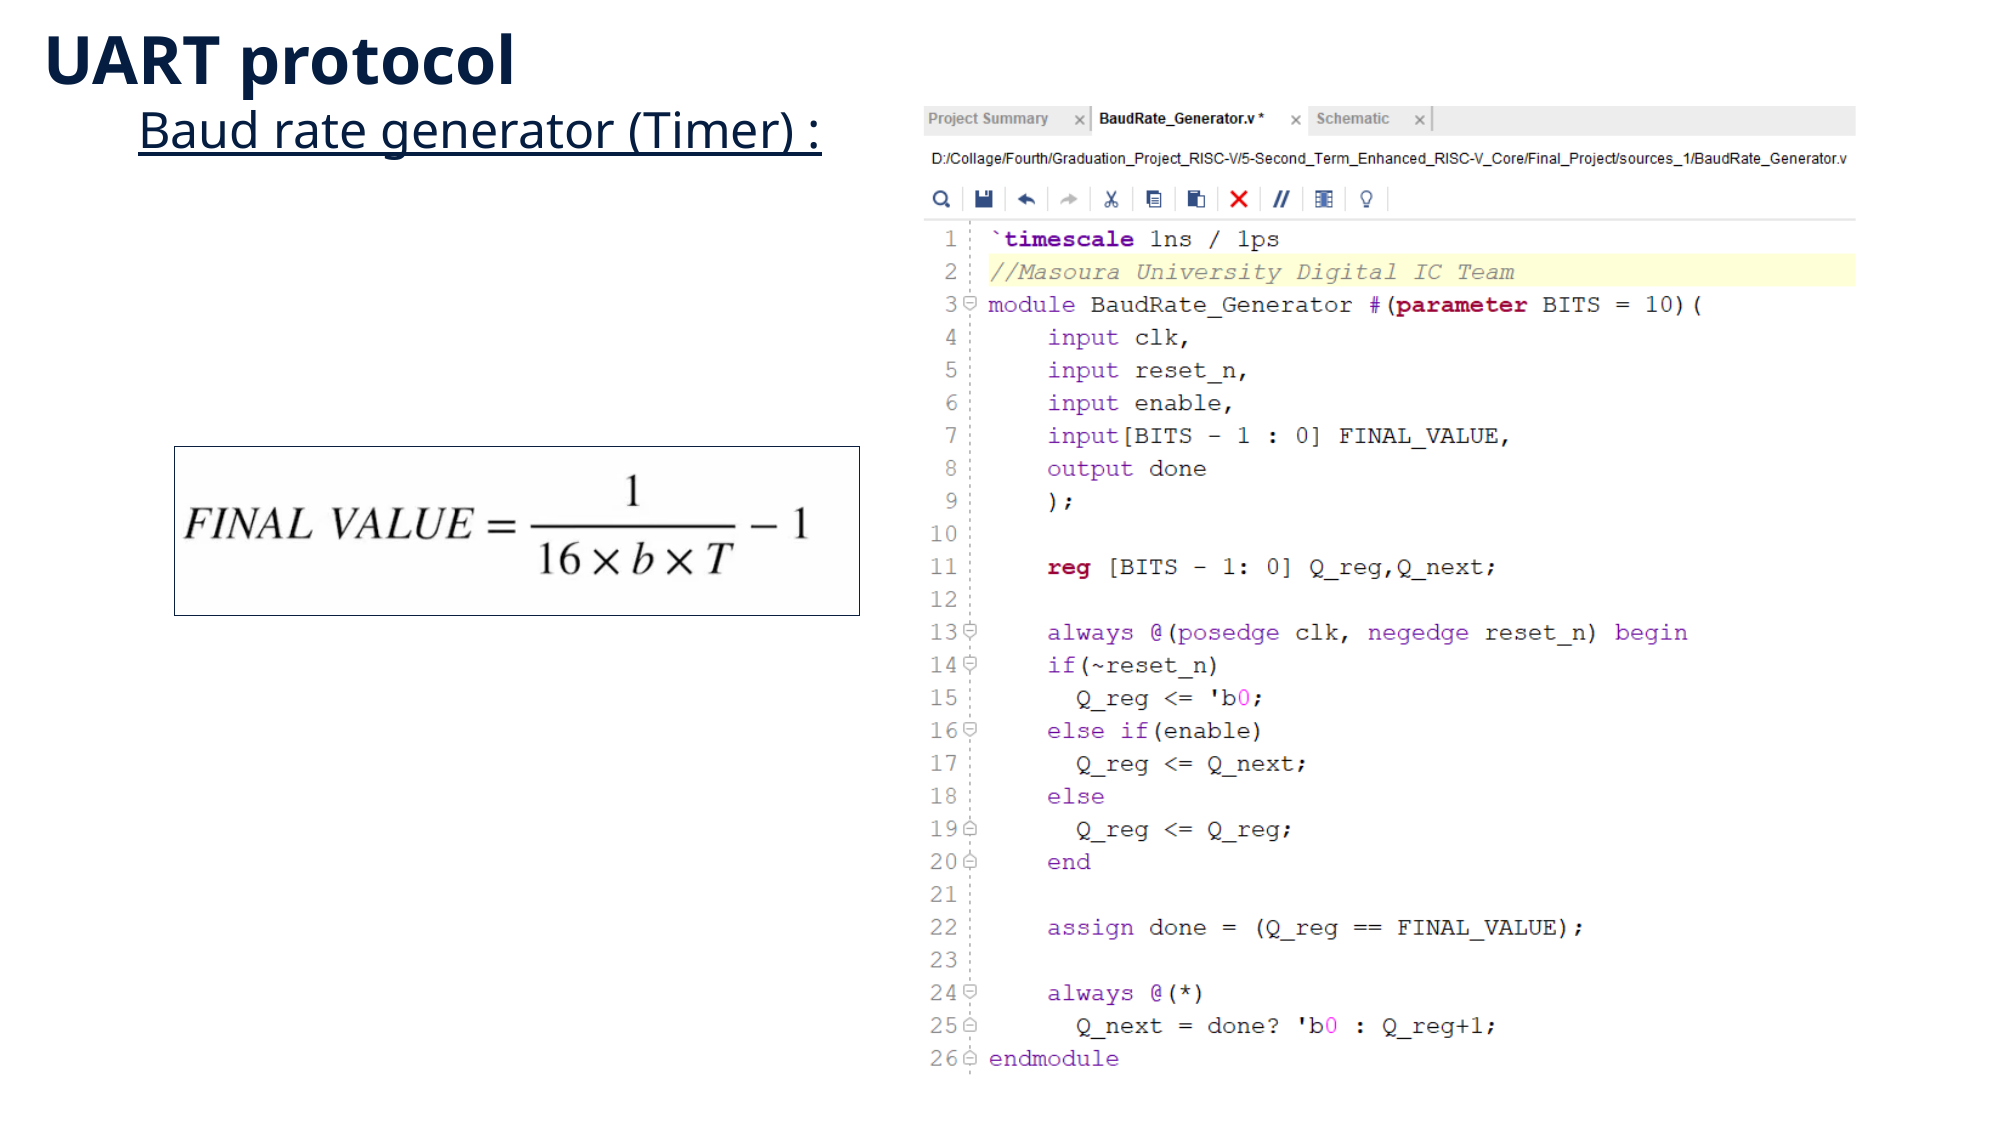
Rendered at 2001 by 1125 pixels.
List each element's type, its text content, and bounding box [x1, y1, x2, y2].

picture [174, 446, 860, 616]
text_box Baud rate generator (Timer) : [123, 97, 1596, 184]
picture [923, 105, 1857, 1079]
text_box UART protocol [28, 10, 1229, 105]
